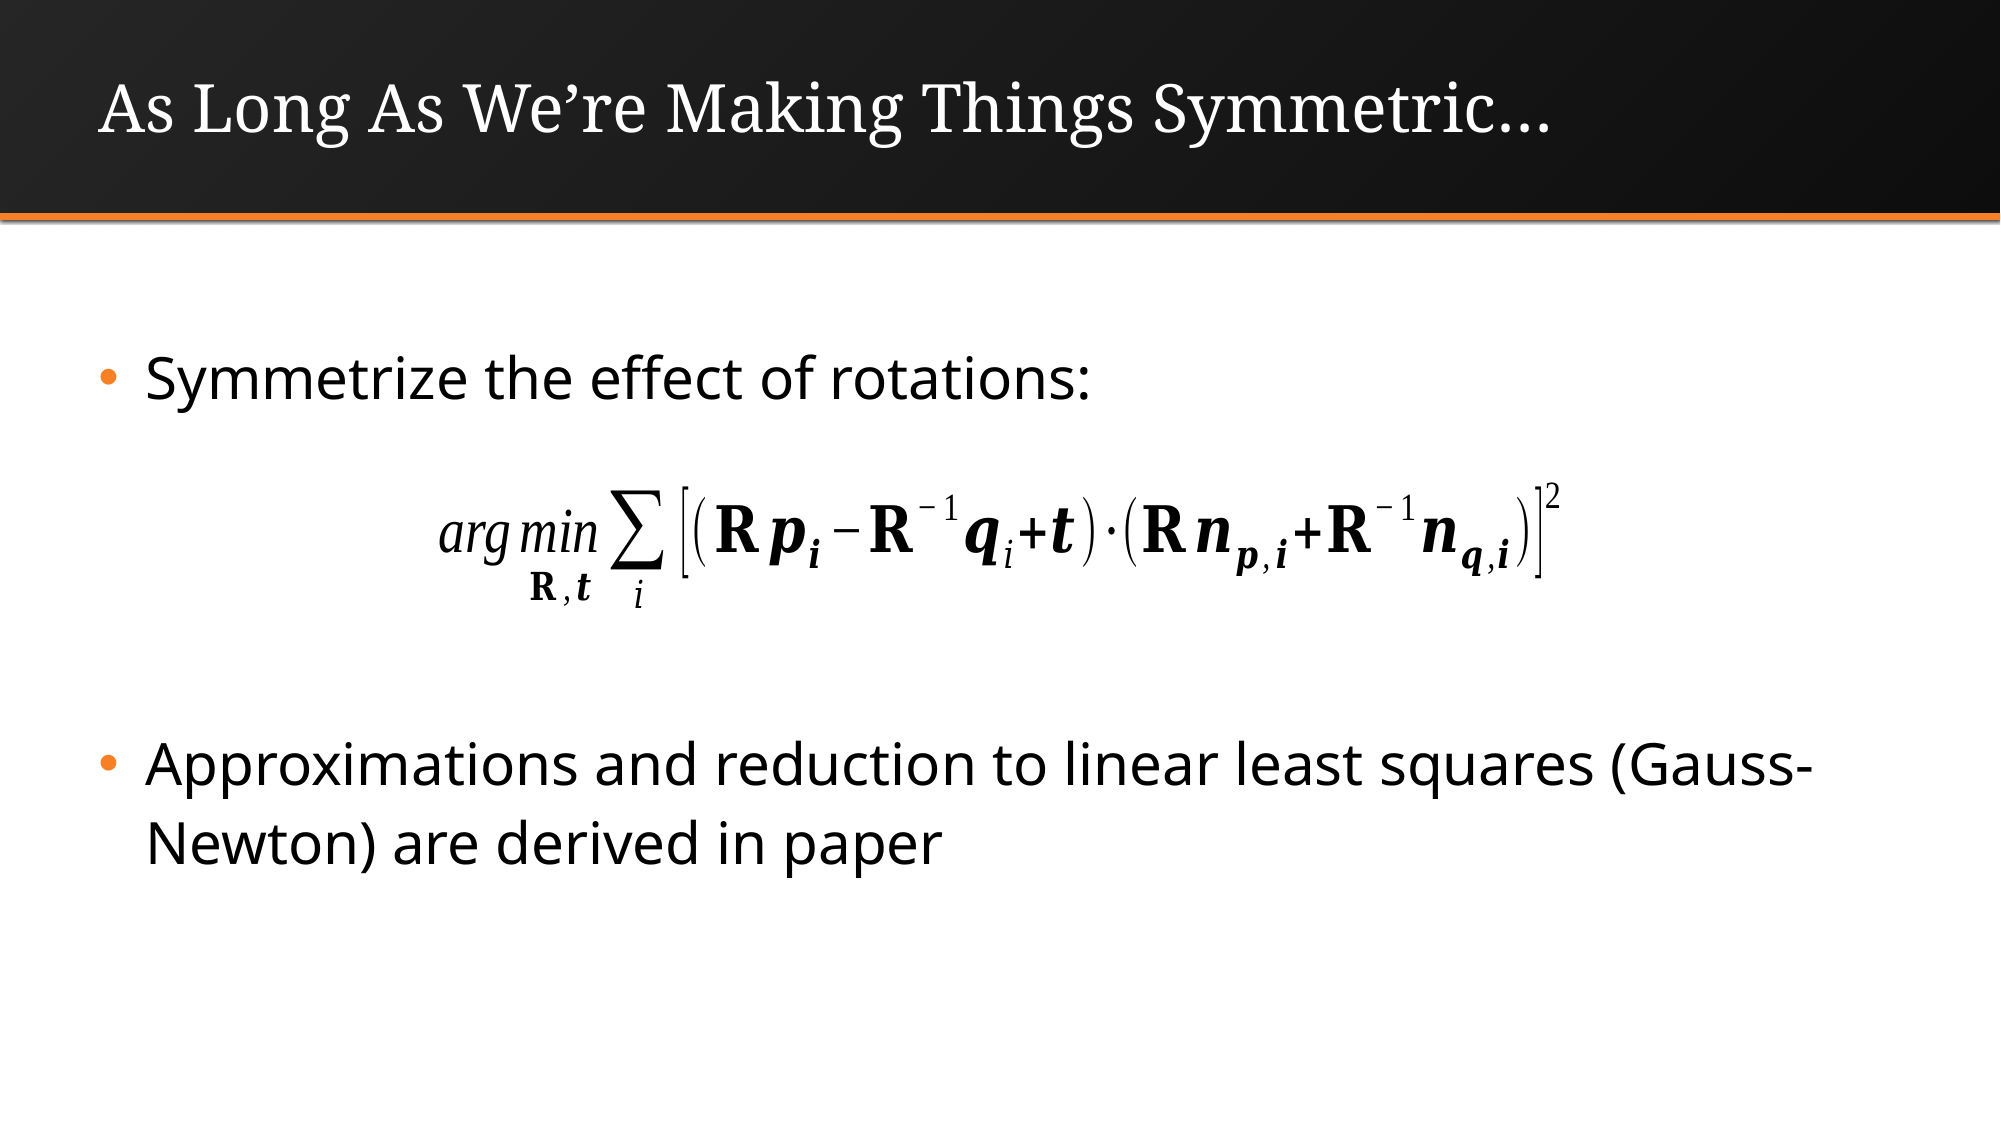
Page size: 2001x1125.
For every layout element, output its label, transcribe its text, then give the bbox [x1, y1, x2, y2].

title As Long As We’re Making Things Symmetric… [83, 0, 1917, 213]
list Symmetrize the effect of rotations: Approximations and reduction to linear least squares (Gauss-Newton) are derived in paper [83, 237, 1917, 1063]
